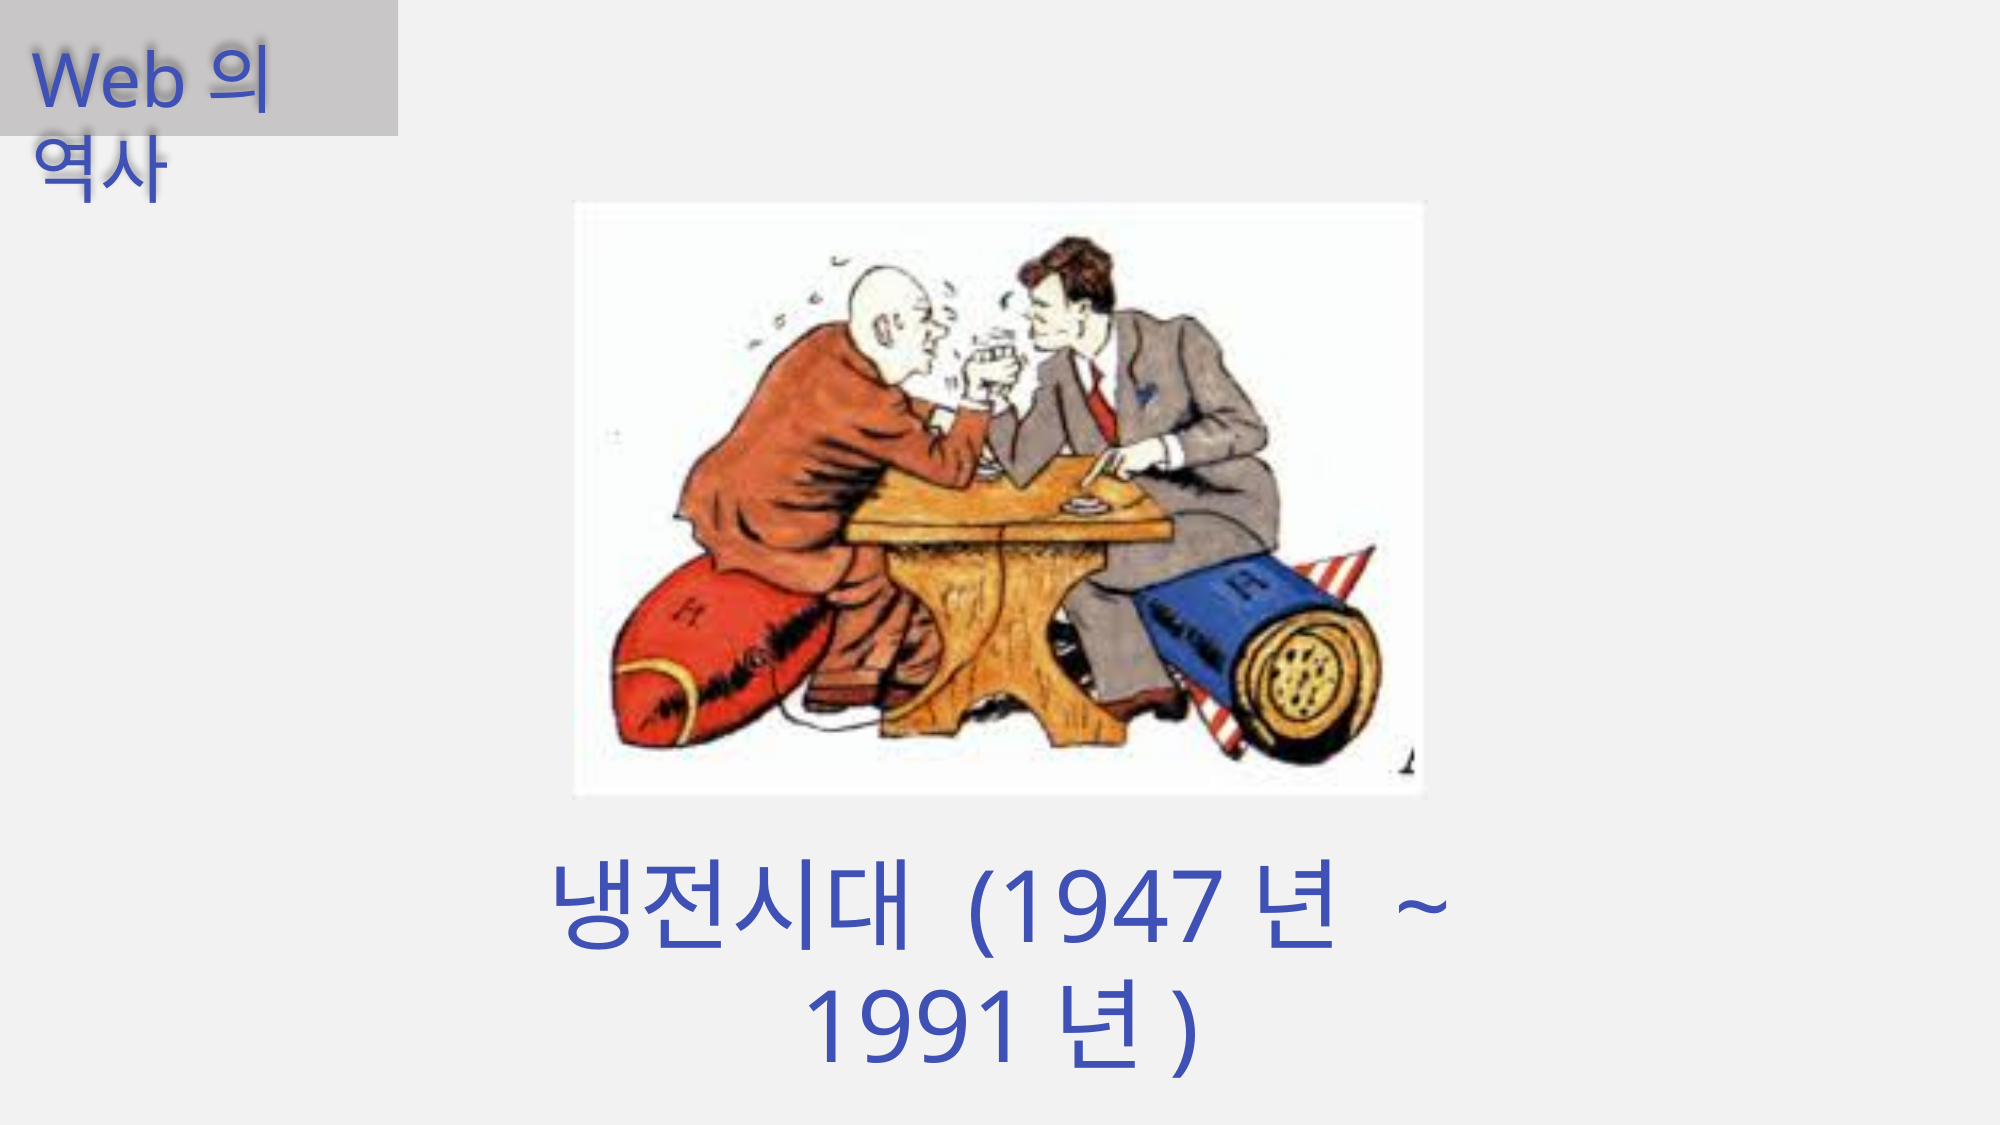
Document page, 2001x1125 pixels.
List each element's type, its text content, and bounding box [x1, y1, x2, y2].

text_box 냉전시대 (1947년 ~ 1991년) [434, 835, 1566, 1091]
picture [572, 200, 1428, 800]
text_box Web의 역사 [16, 24, 428, 220]
text_box [0, 0, 399, 137]
